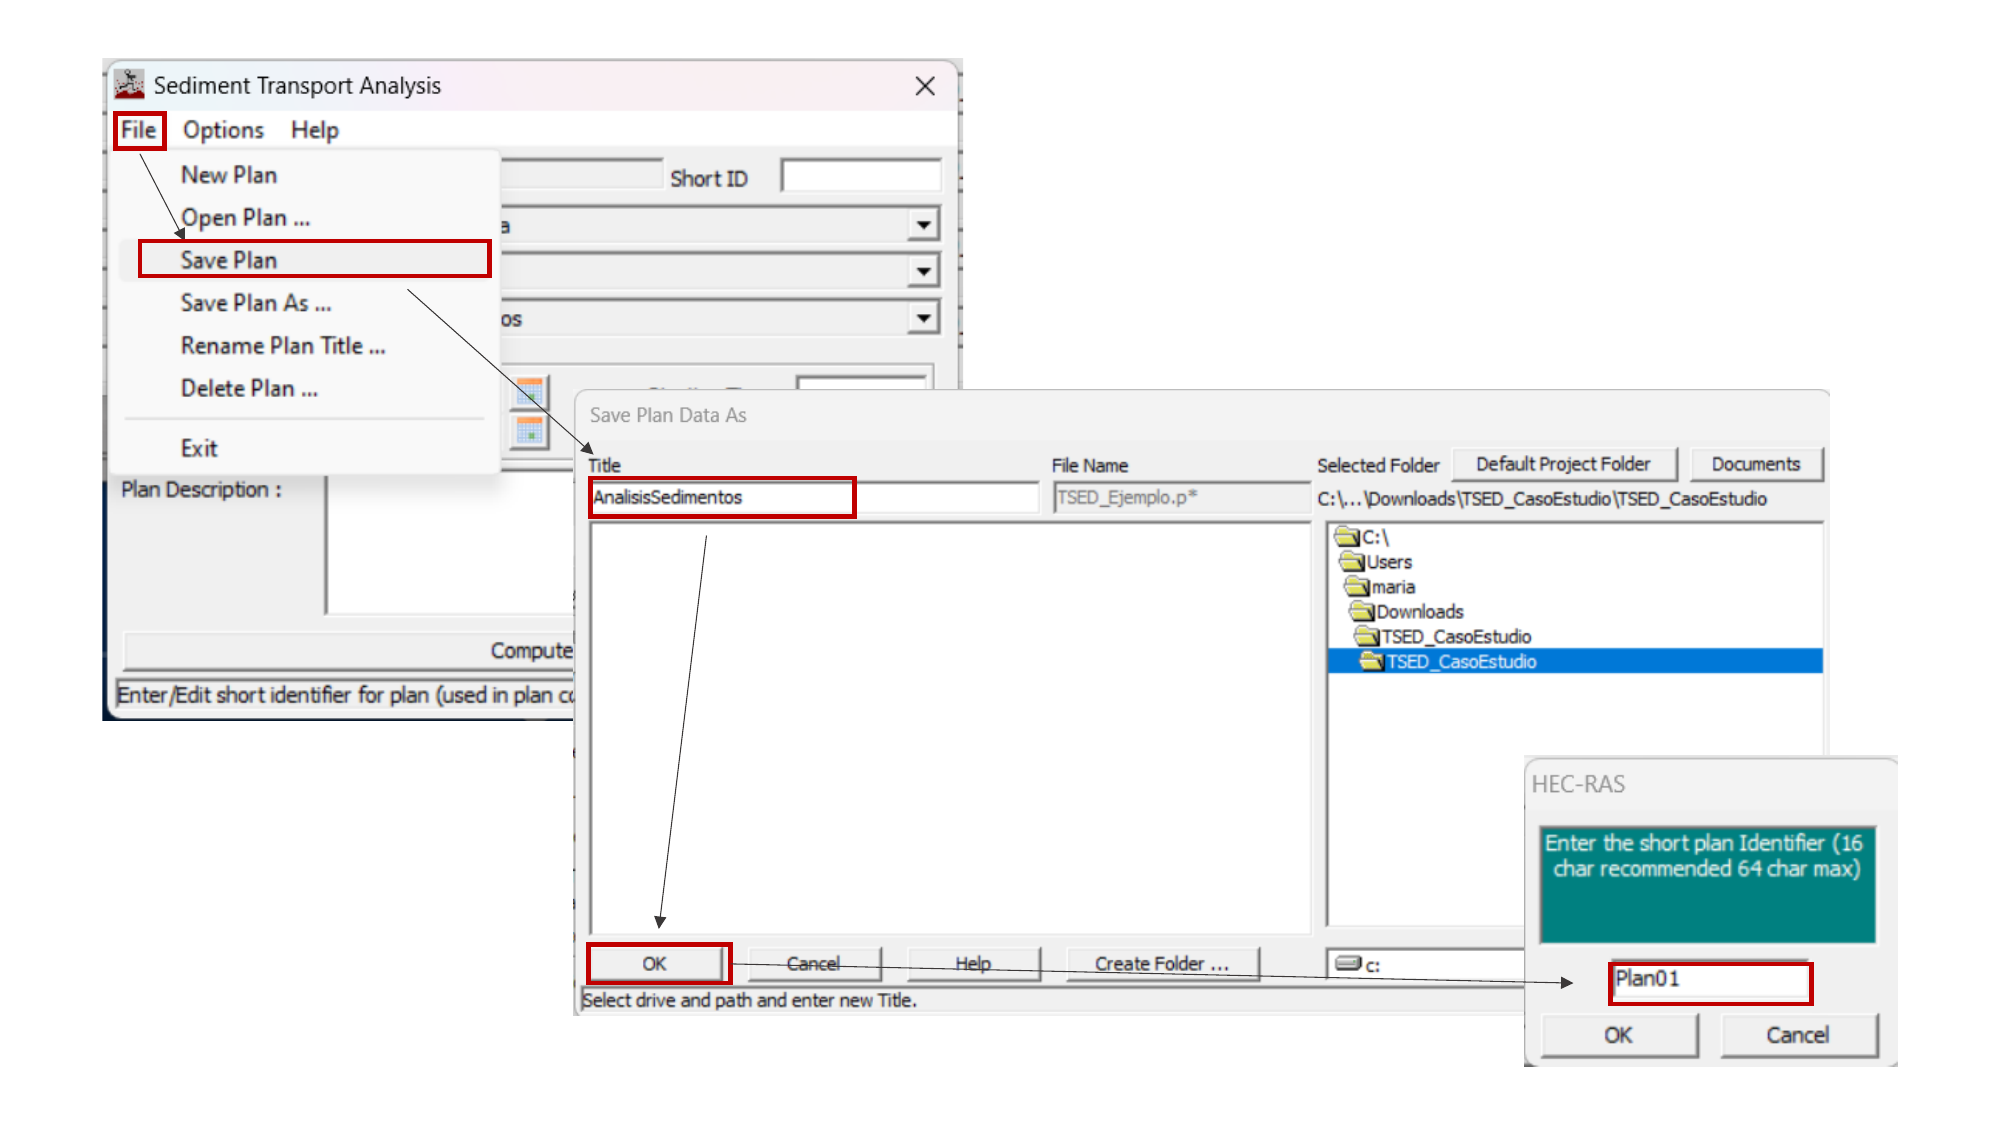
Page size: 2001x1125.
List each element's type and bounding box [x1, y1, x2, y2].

text_box [102, 58, 1898, 1067]
